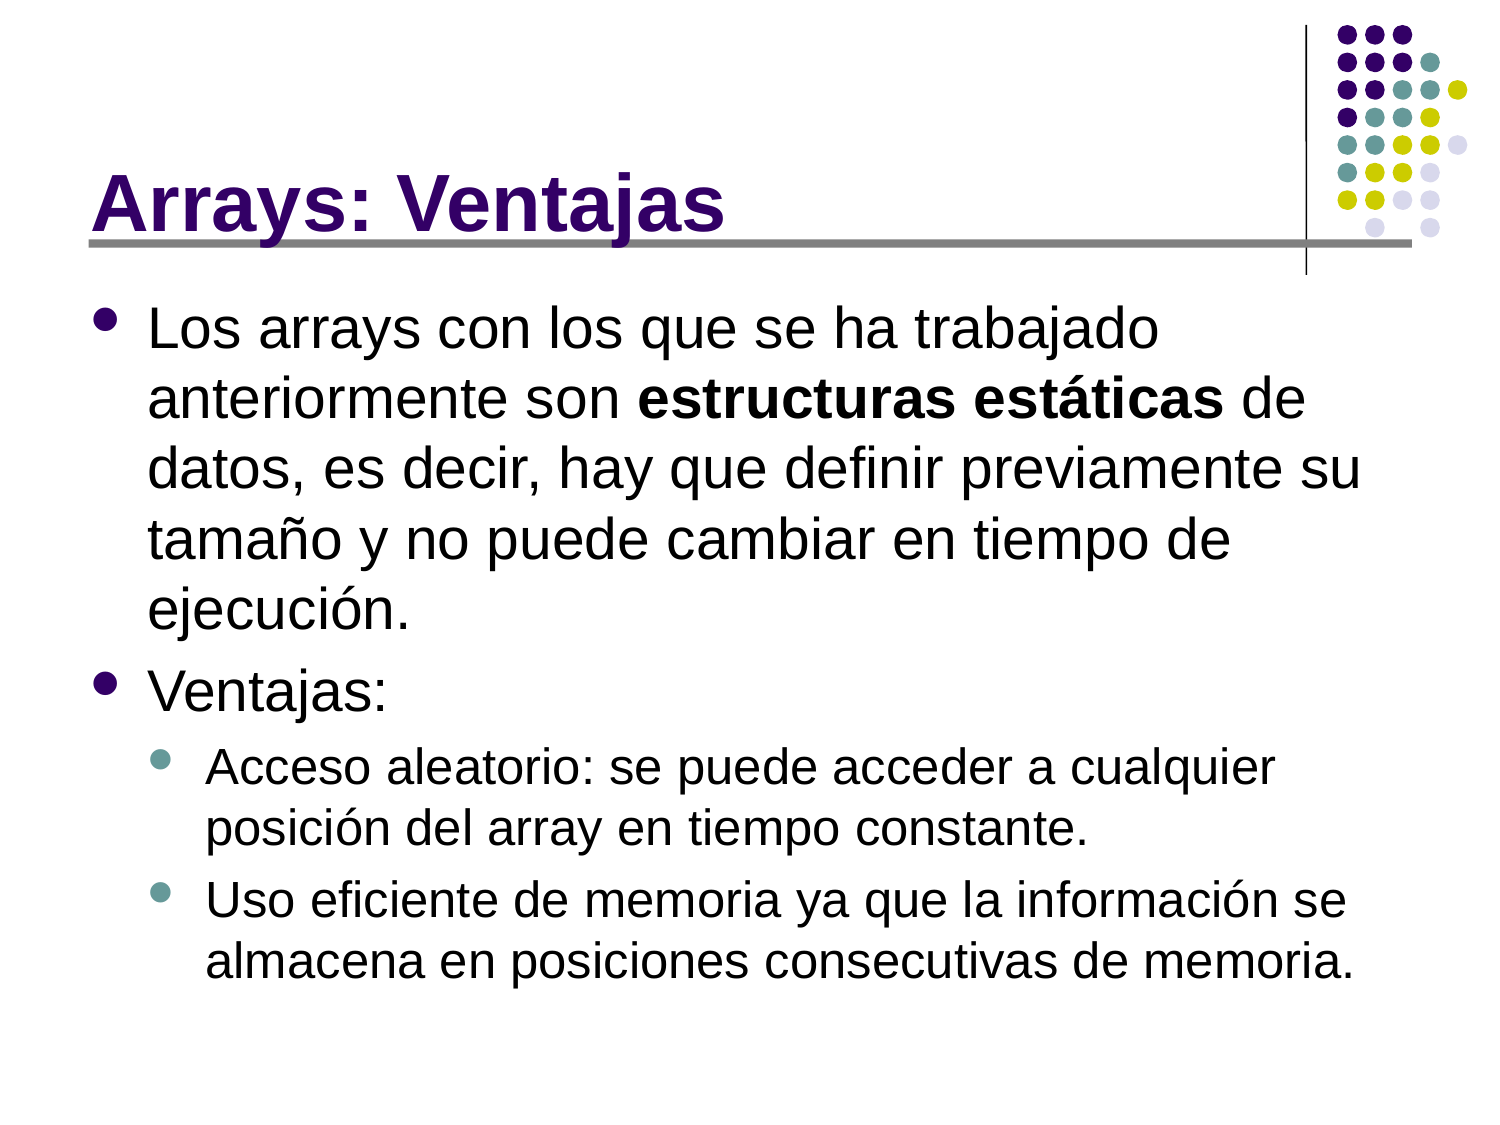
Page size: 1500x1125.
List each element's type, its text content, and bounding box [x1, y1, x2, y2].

list Los arrays con los que se ha trabajado anteriormente son estructuras estáticas de datos, es decir, hay que definir previamente su tamaño y no puede cambiar en tiempo de ejecución. Ventajas: Acceso aleatorio: se puede acceder a cualquier posición del array en tiempo constante. Uso eficiente de memoria ya que la información se almacena en posiciones consecutivas de memoria. [75, 282, 1425, 1006]
title Arrays: Ventajas [75, 20, 1313, 256]
